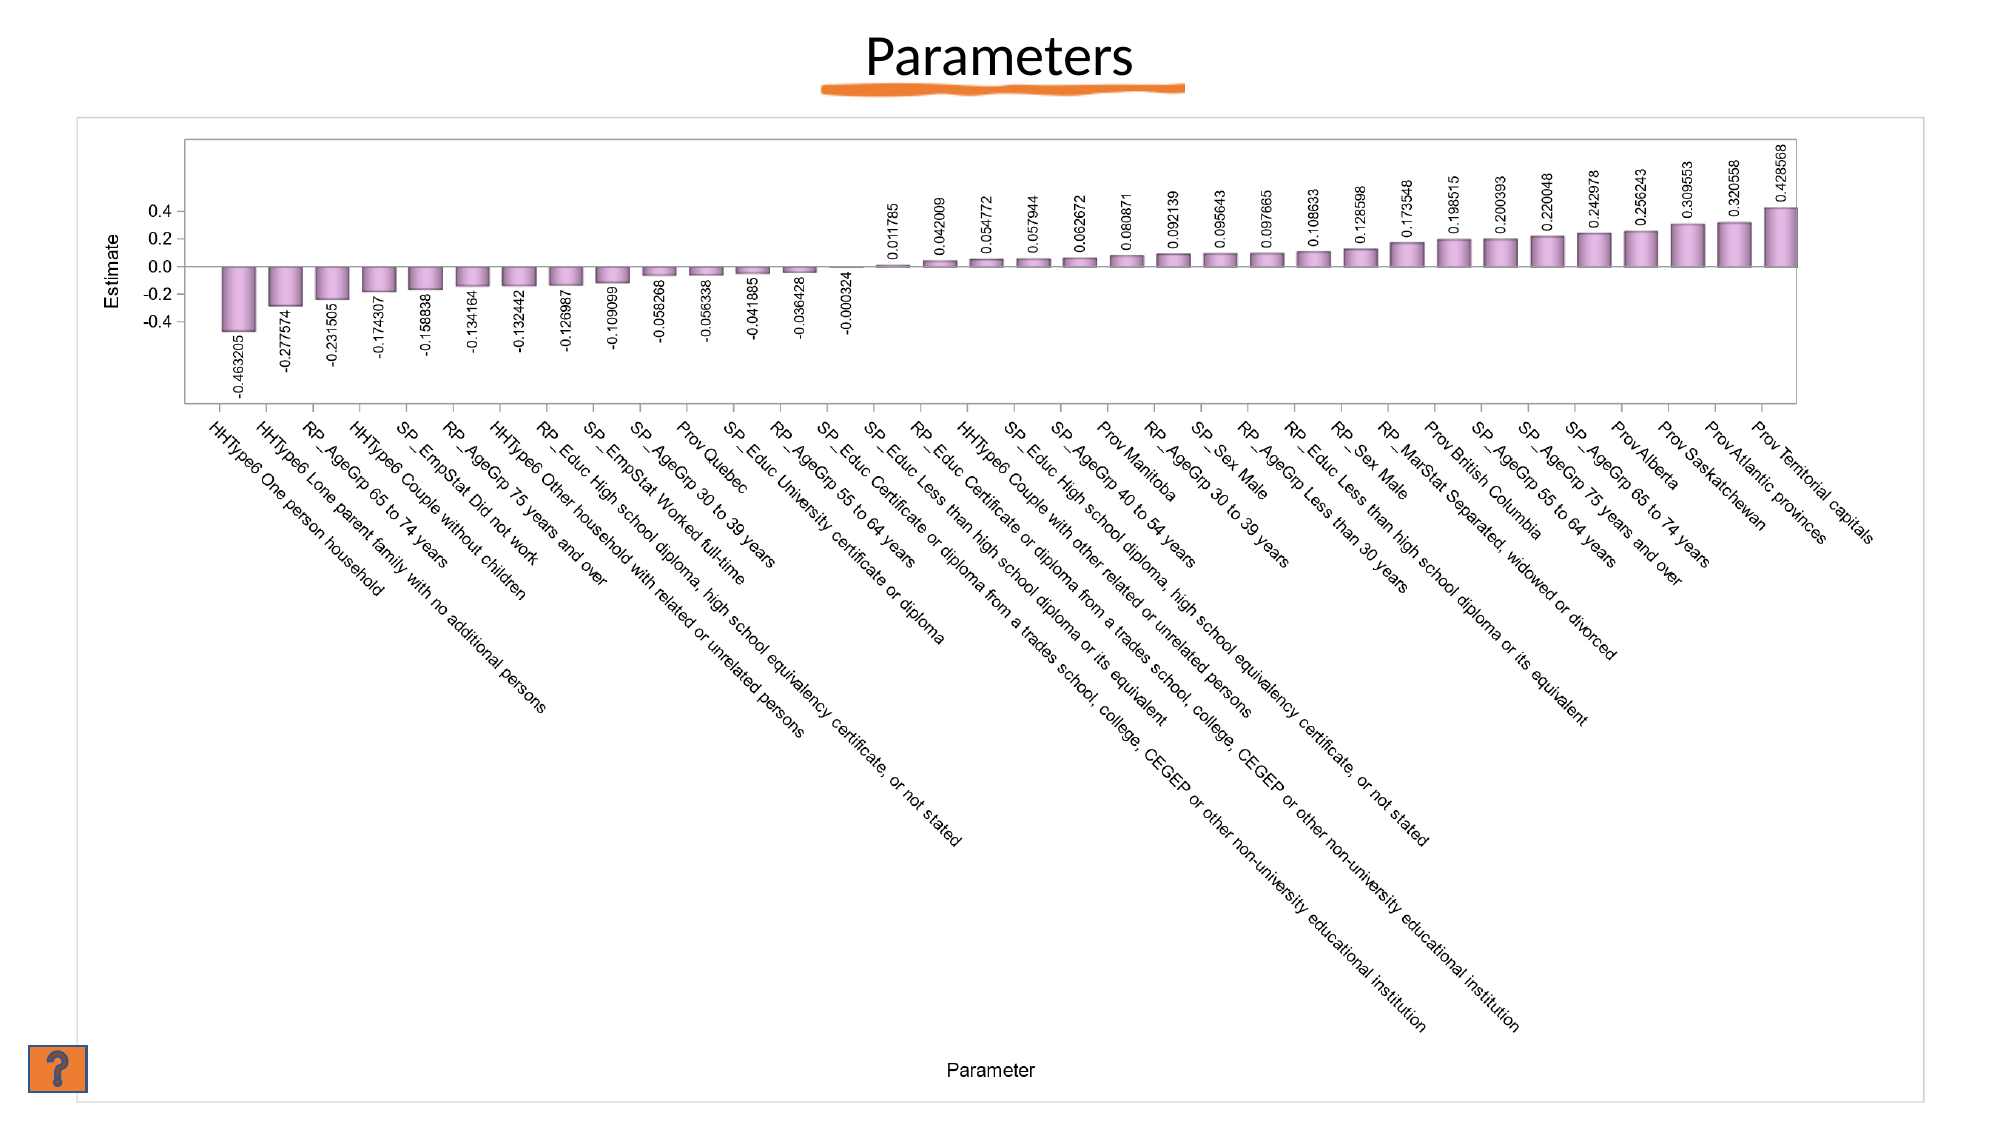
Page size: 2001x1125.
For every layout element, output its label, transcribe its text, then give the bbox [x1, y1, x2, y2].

picture [75, 116, 1925, 1103]
text_box Parameters [500, 9, 1500, 95]
picture [815, 77, 1185, 103]
text_box [28, 1045, 75, 1093]
